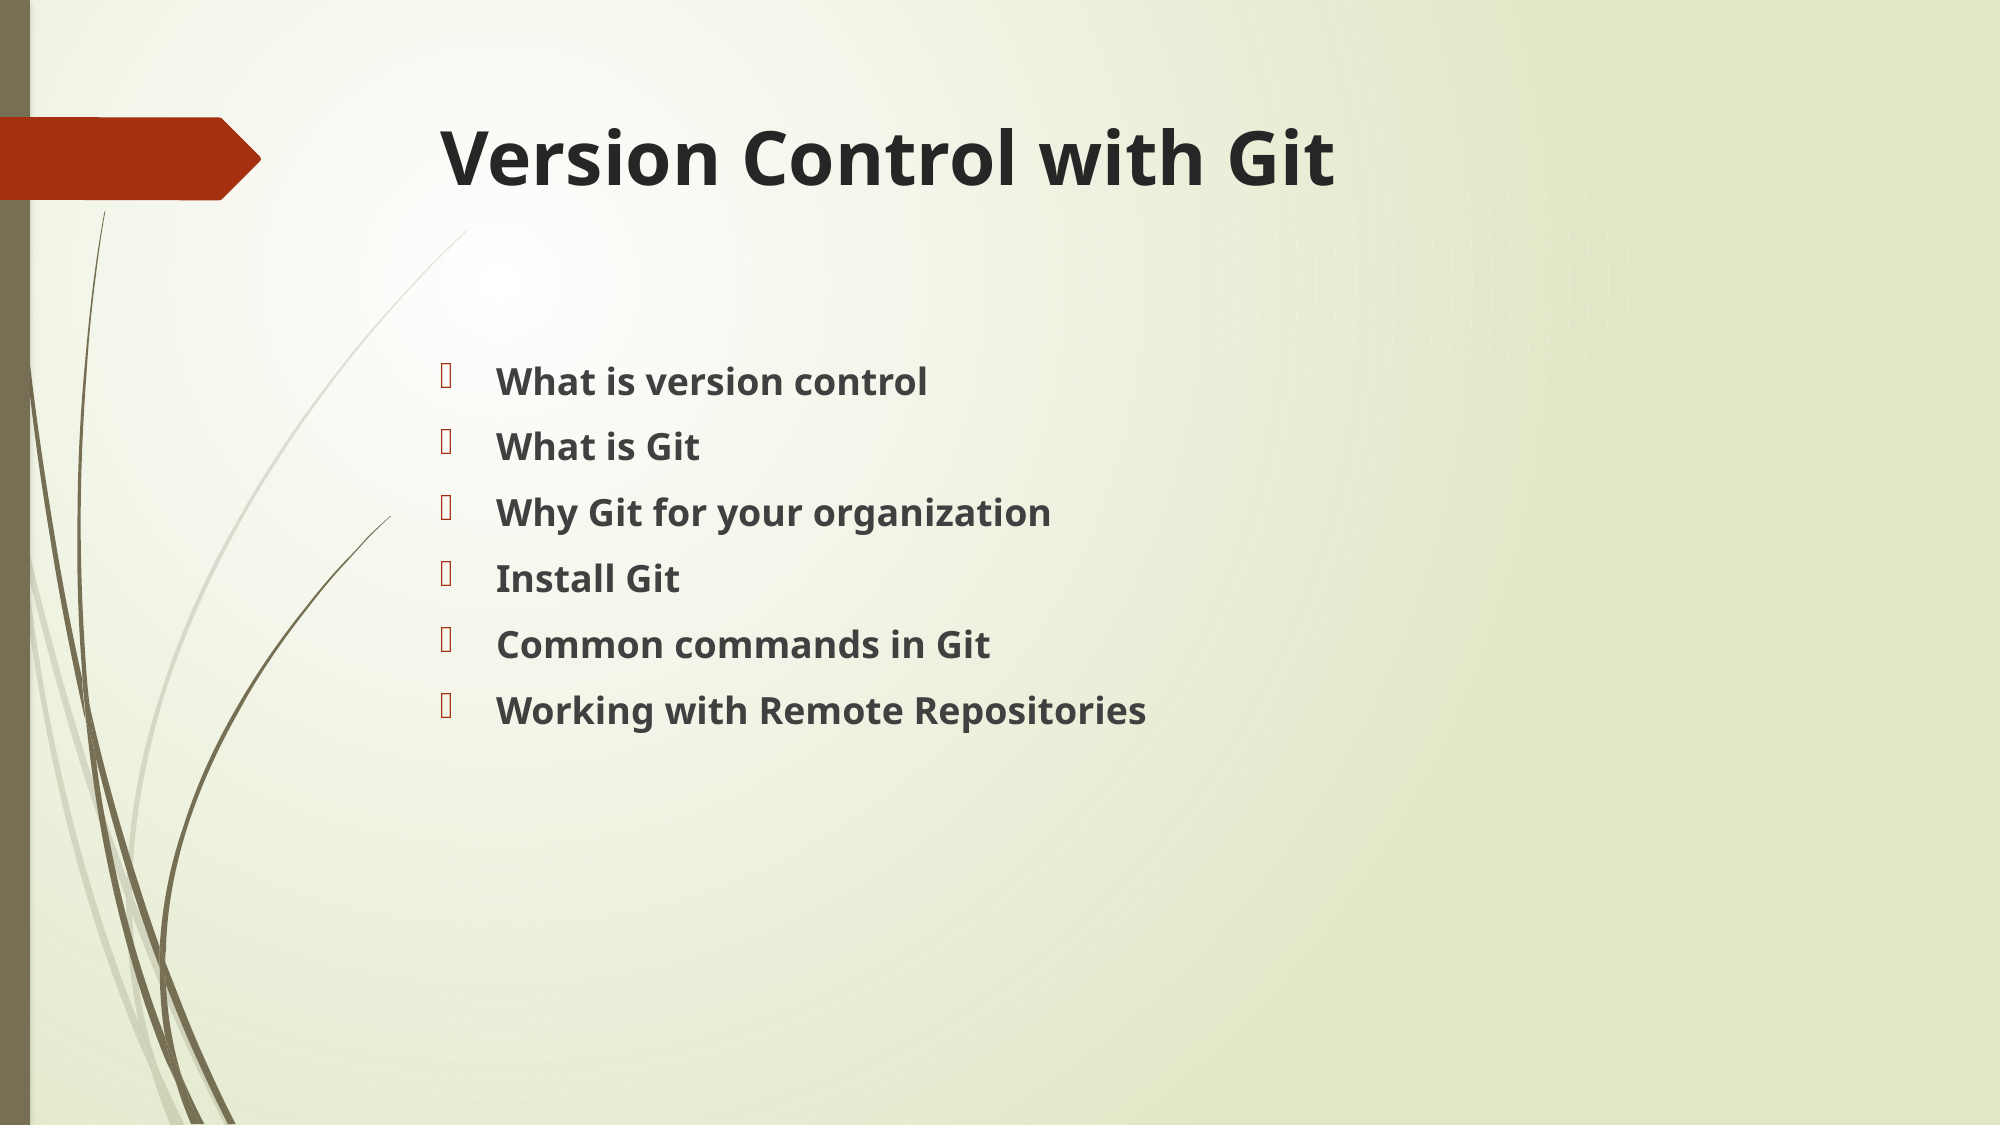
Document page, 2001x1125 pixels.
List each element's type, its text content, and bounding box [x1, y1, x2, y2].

list What is version control What is Git Why Git for your organization Install Git Common commands in Git Working with Remote Repositories [424, 350, 1888, 970]
title Version Control with Git [425, 102, 1888, 313]
